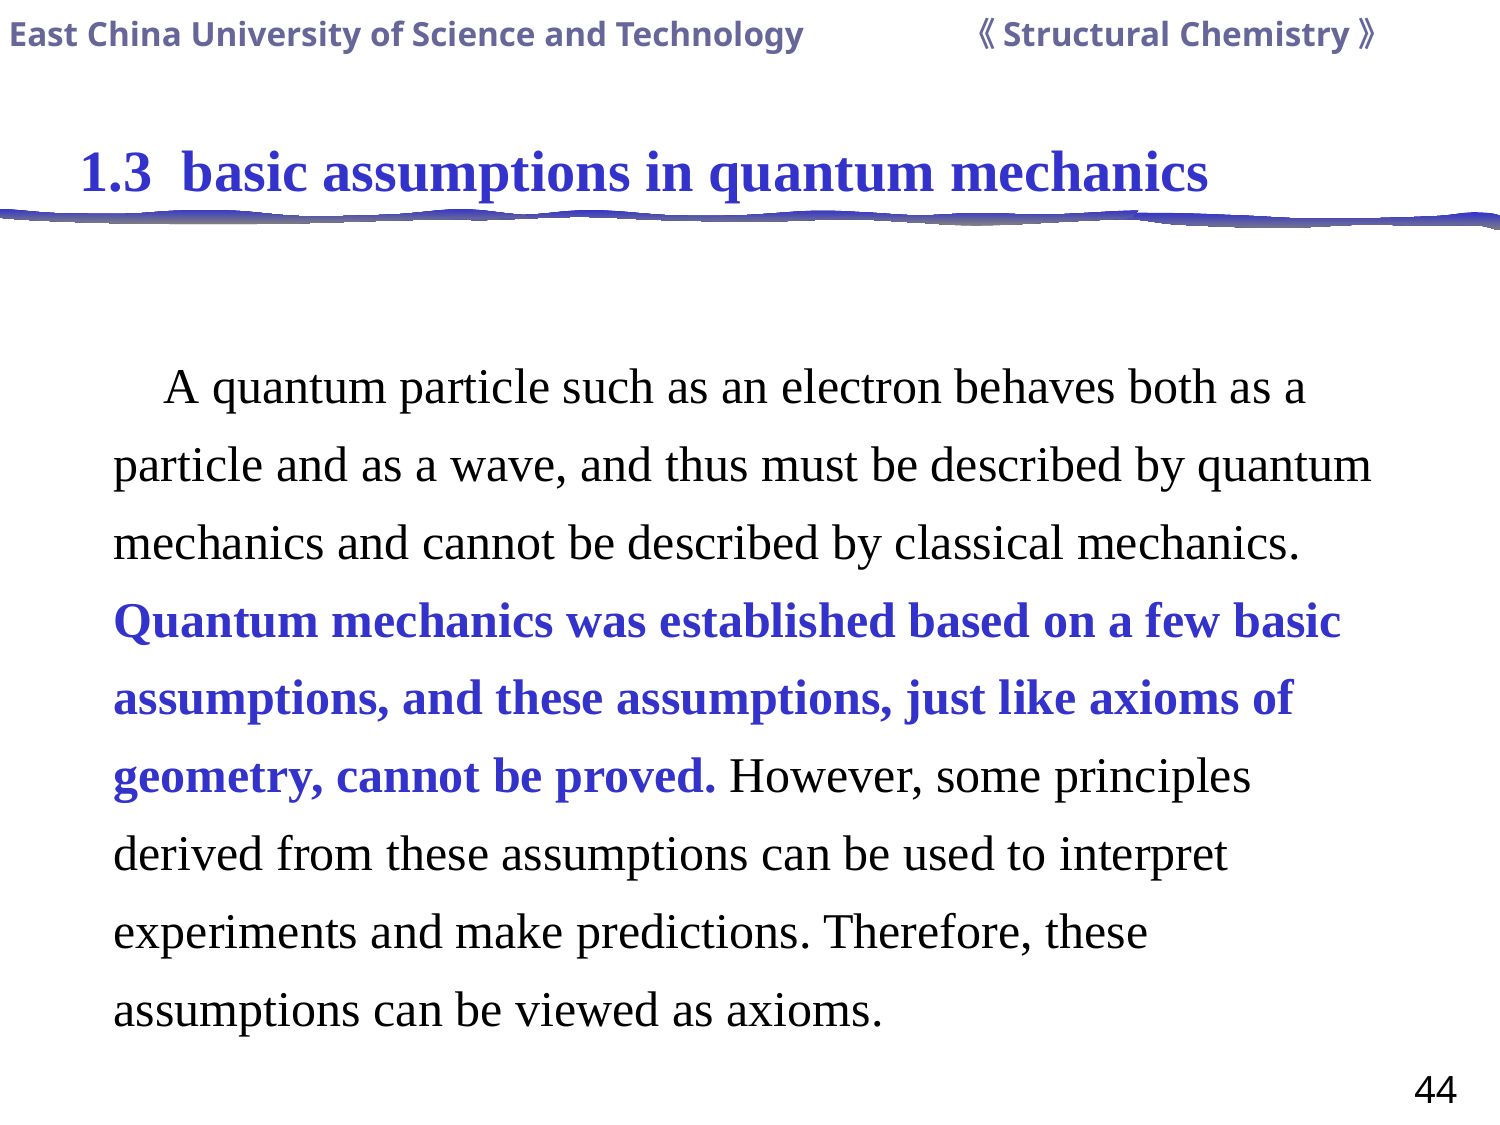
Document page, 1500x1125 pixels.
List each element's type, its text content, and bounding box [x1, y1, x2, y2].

text_box A quantum particle such as an electron behaves both as a particle and as a wave, and thus must be described by quantum mechanics and cannot be described by classical mechanics. Quantum mechanics was established based on a few basic assumptions, and these assumptions, just like axioms of geometry, cannot be proved. However, some principles derived from these assumptions can be used to interpret experiments and make predictions. Therefore, these assumptions can be viewed as axioms. [98, 327, 1412, 1045]
text_box 1.3 basic assumptions in quantum mechanics [64, 125, 1378, 206]
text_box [0, 208, 1500, 232]
